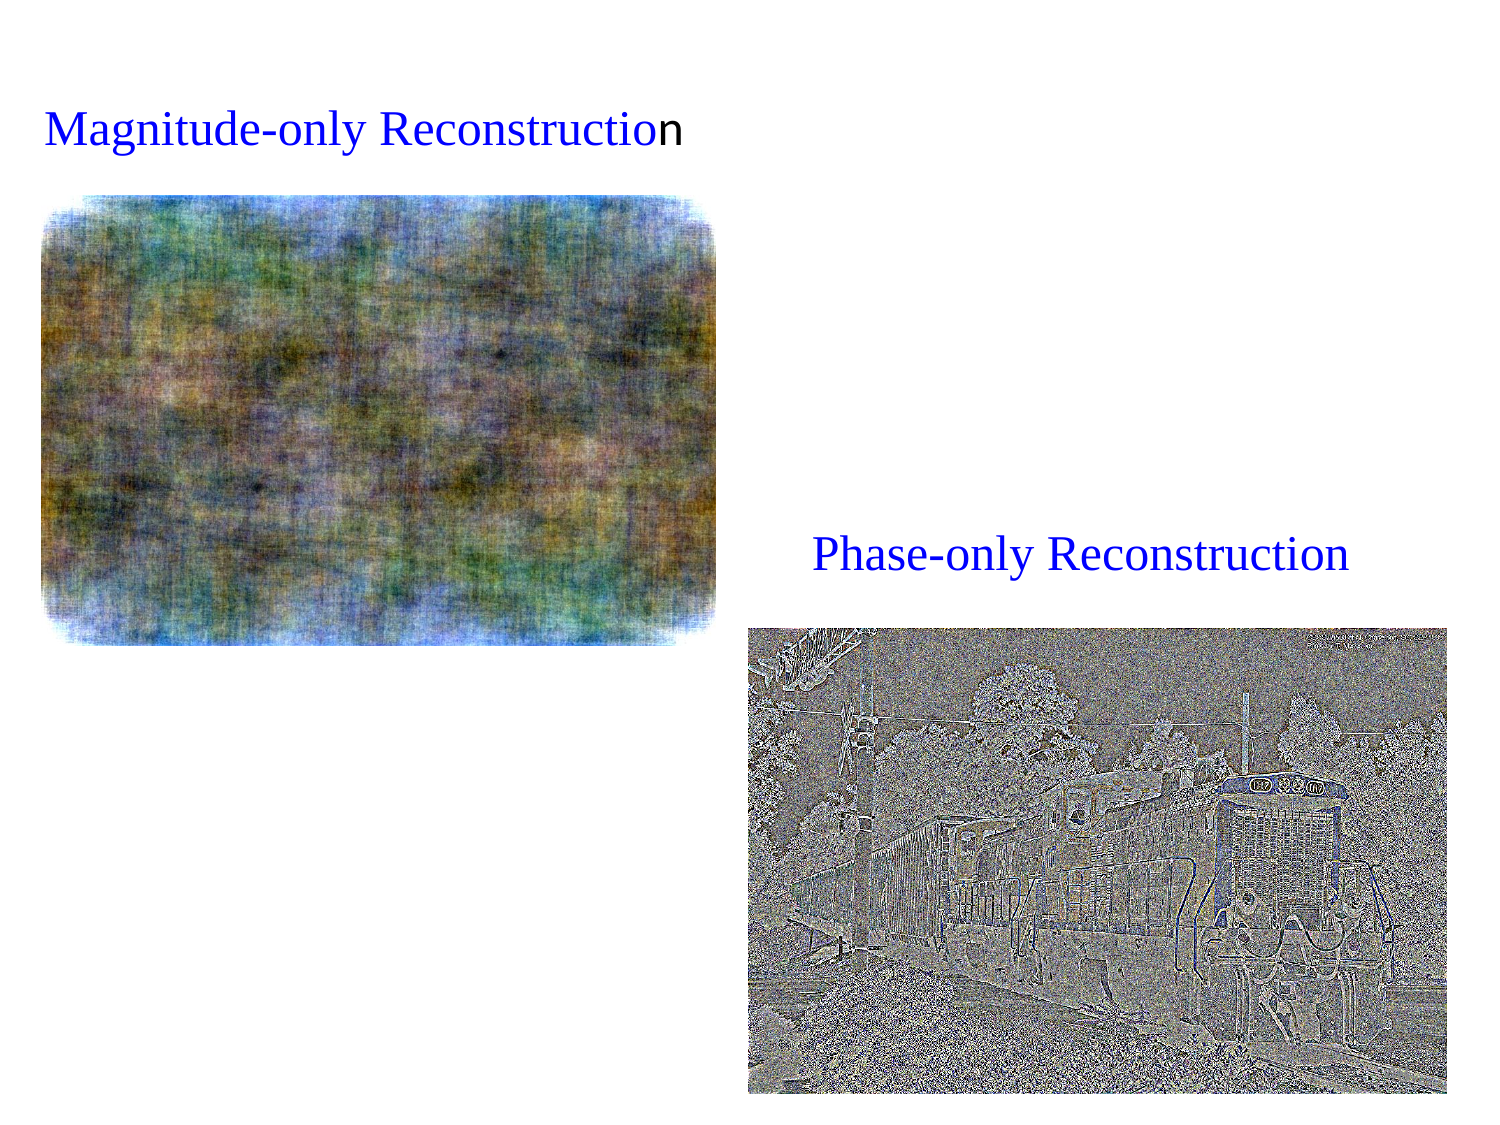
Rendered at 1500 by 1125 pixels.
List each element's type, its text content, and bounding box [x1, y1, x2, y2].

picture [40, 195, 716, 646]
text_box Magnitude-only Reconstruction [29, 66, 762, 185]
text_box Phase-only Reconstruction [797, 490, 1447, 610]
picture [748, 628, 1447, 1095]
